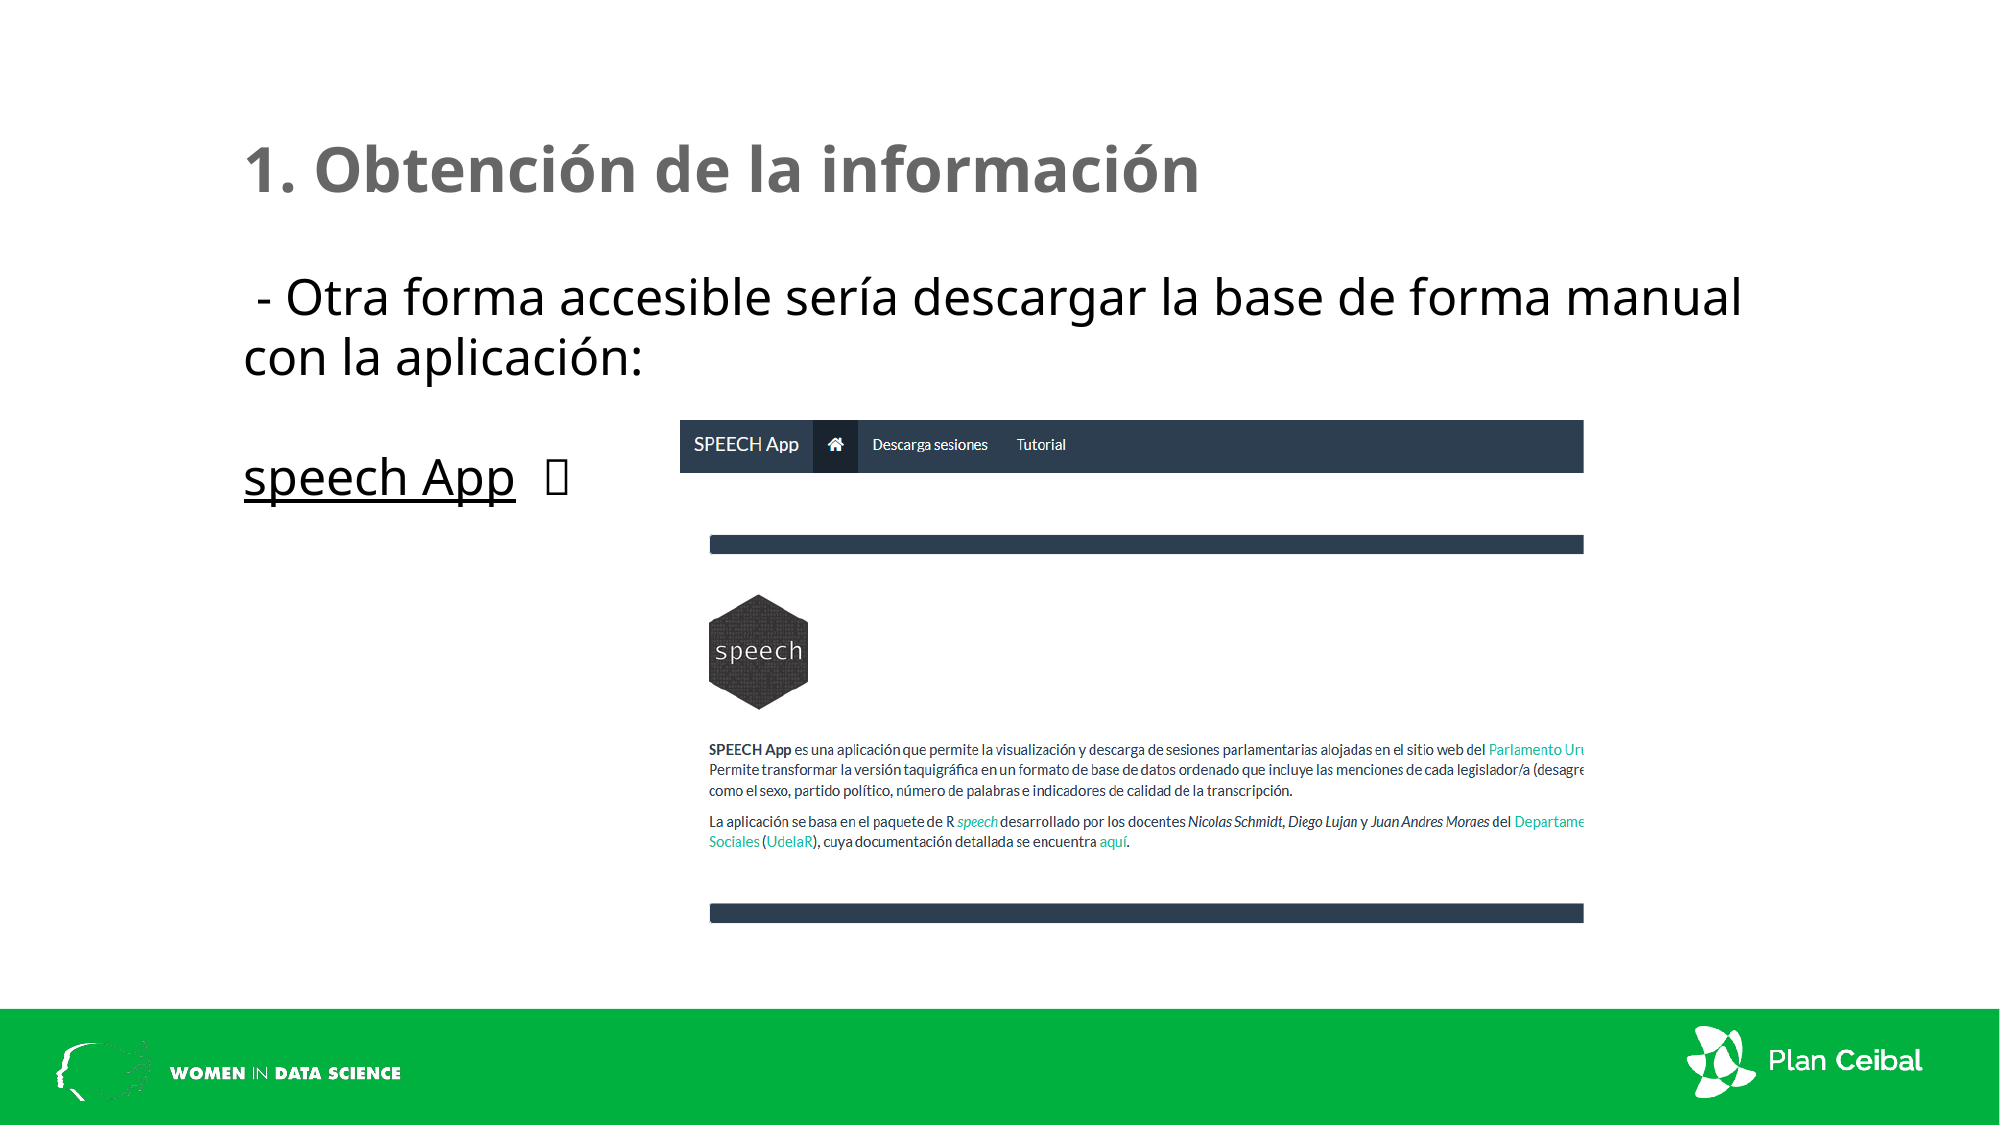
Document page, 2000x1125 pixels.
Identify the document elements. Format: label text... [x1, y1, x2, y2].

picture [29, 1011, 429, 1125]
text_box 1. Obtención de la información - Otra forma accesible sería descargar la base de forma manual con la aplicación: speech App  [228, 115, 1771, 211]
picture [675, 419, 1584, 975]
picture [1686, 1026, 1923, 1099]
